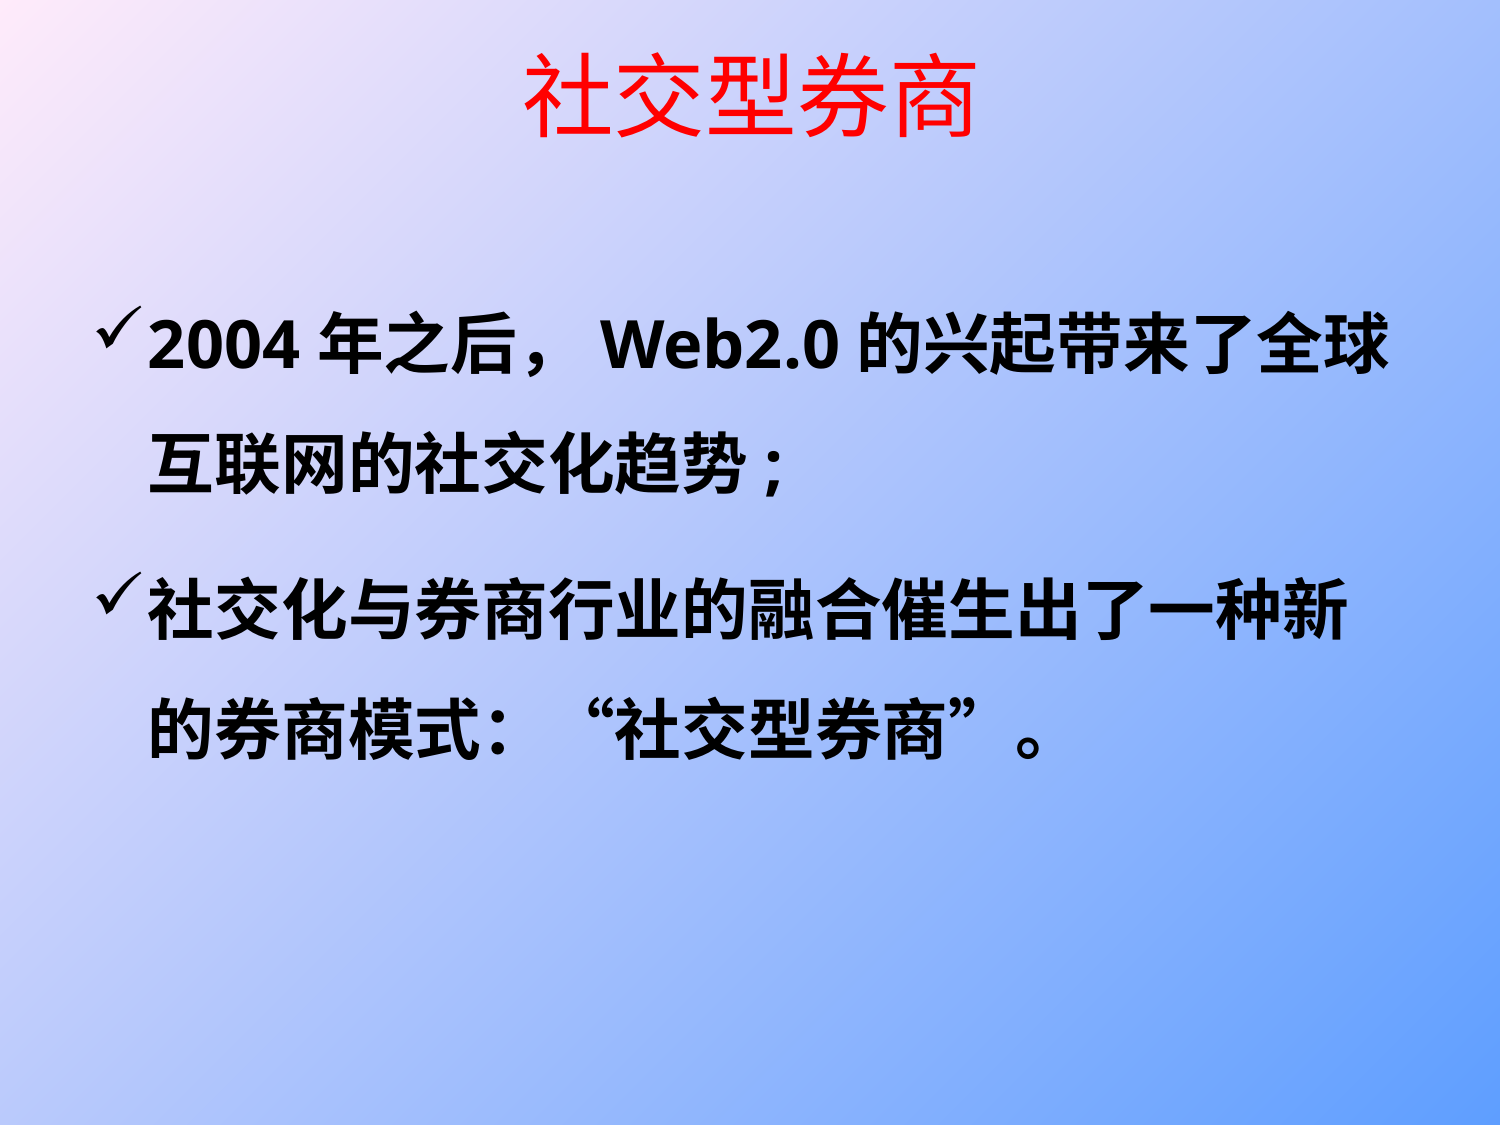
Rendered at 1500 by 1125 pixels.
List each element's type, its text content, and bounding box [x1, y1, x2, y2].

list 2004年之后，Web2.0的兴起带来了全球互联网的社交化趋势; 社交化与券商行业的融合催生出了一种新的券商模式：“社交型券商”。 [76, 160, 1427, 958]
title 社交型券商 [76, 0, 1427, 160]
